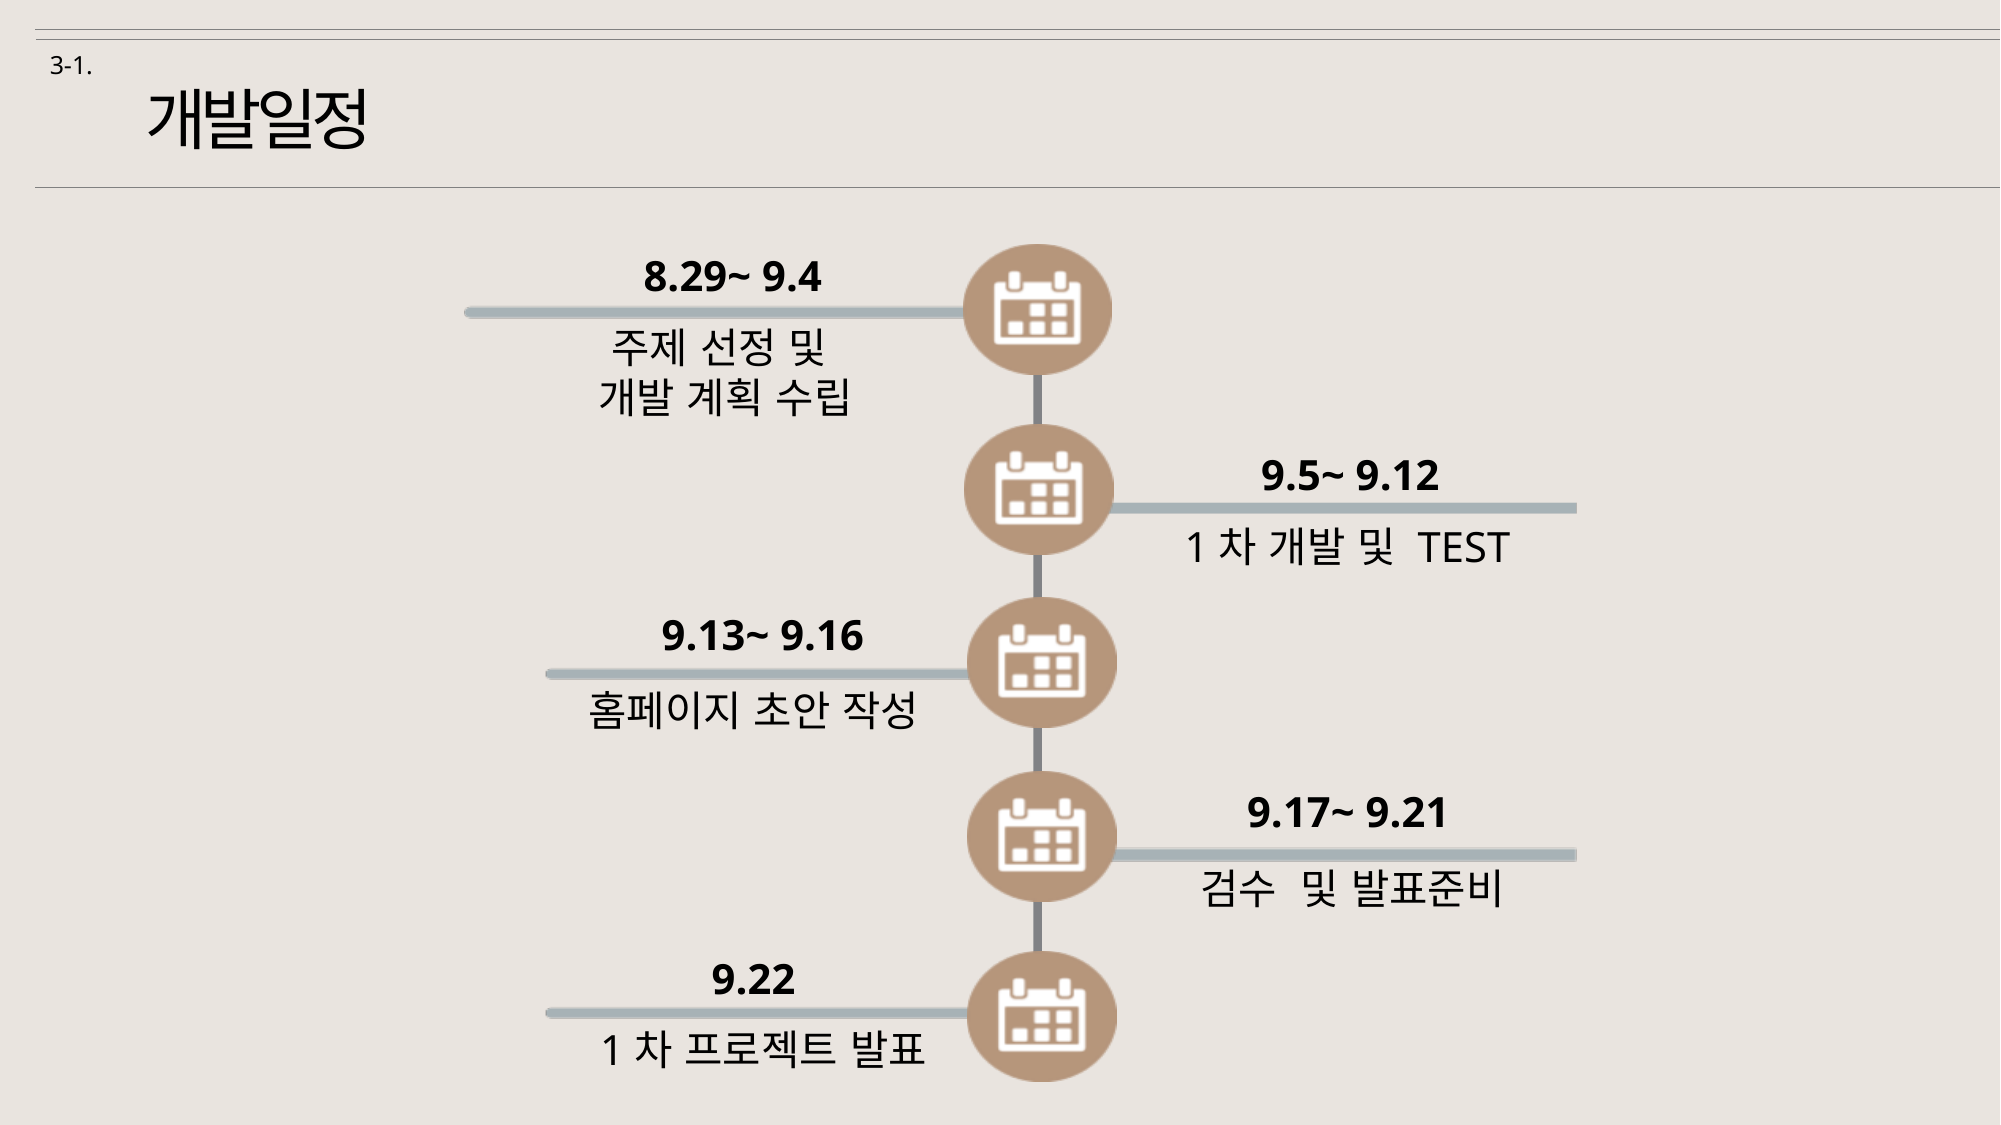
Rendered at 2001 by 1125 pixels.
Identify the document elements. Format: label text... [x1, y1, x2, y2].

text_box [540, 996, 967, 1030]
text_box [967, 771, 1117, 902]
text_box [1033, 555, 1042, 597]
text_box 1차 개발 및 TEST [1155, 527, 1540, 629]
text_box 9.22 [696, 945, 1001, 996]
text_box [1033, 902, 1042, 951]
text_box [963, 244, 1112, 375]
text_box 주제 선정 및 개발 계획 수립 [533, 331, 918, 429]
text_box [540, 657, 967, 691]
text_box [458, 294, 963, 331]
text_box 개발일정 [130, 70, 388, 166]
text_box 9.5~ 9.12 [1246, 441, 1550, 490]
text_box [964, 424, 1114, 555]
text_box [967, 597, 1117, 728]
text_box 3-1. [34, 42, 108, 87]
text_box 9.13~ 9.16 [646, 601, 951, 657]
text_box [1114, 490, 1582, 527]
text_box 홈페이지 초안 작성 [561, 691, 946, 743]
text_box 8.29~ 9.4 [628, 242, 933, 294]
text_box 1차 프로젝트 발표 [571, 1030, 956, 1081]
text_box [1033, 728, 1042, 771]
text_box 9.17~ 9.21 [1232, 778, 1536, 834]
text_box 검수 및 발표준비 [1160, 876, 1545, 921]
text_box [967, 951, 1117, 1082]
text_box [1117, 834, 1582, 876]
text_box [1033, 375, 1042, 424]
